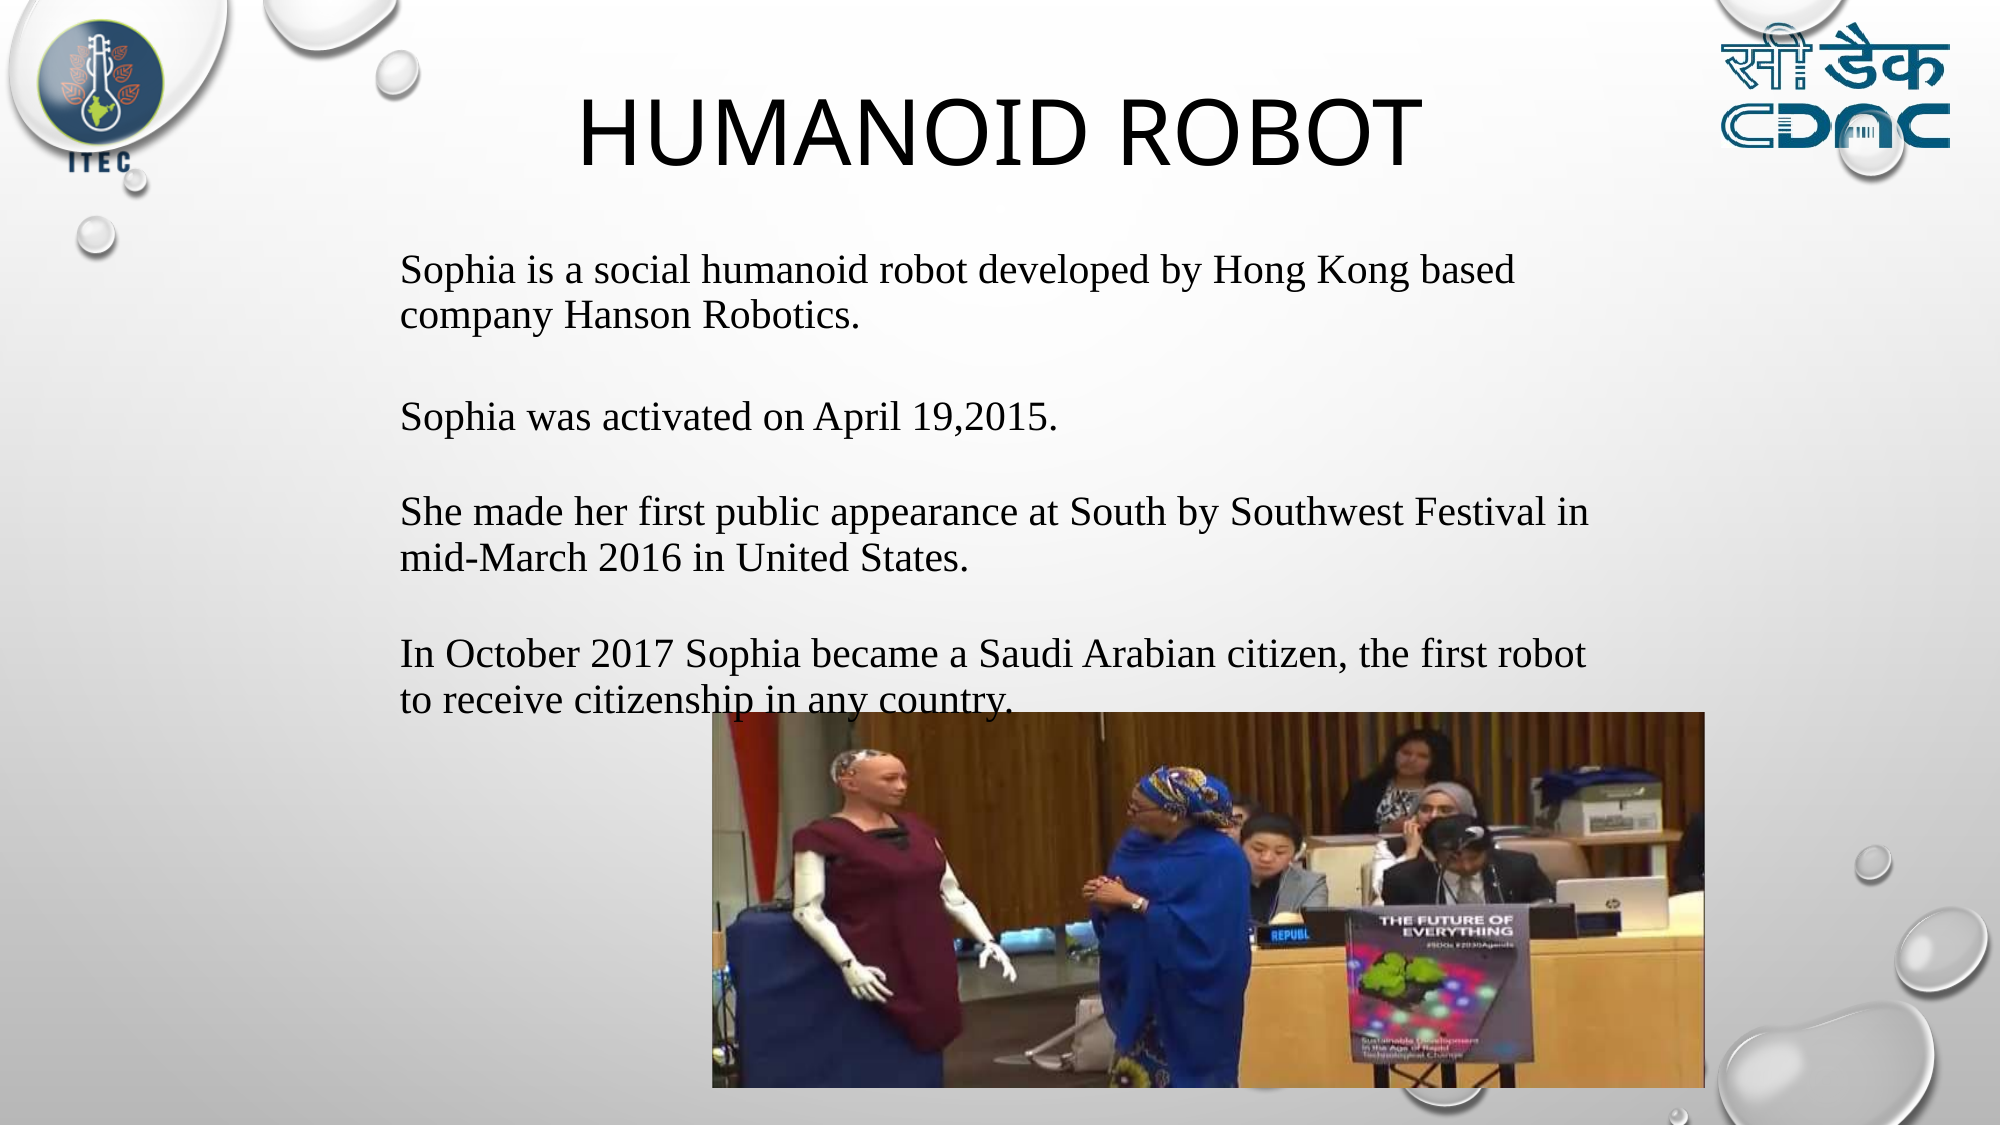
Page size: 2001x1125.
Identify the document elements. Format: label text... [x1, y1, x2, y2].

text_box Sophia is a social humanoid robot developed by Hong Kong based company Hanson Robotics. Sophia was activated on April 19,2015. She made her first public appearance at South by Southwest Festival in mid-March 2016 in United States. In October 2017 Sophia became a Saudi Arabian citizen, the first robot to receive citizenship in any country. [355, 281, 1621, 723]
text_box [712, 712, 1705, 1088]
text_box HUMANOID ROBOT [149, 78, 1850, 281]
picture [0, 0, 2000, 1125]
